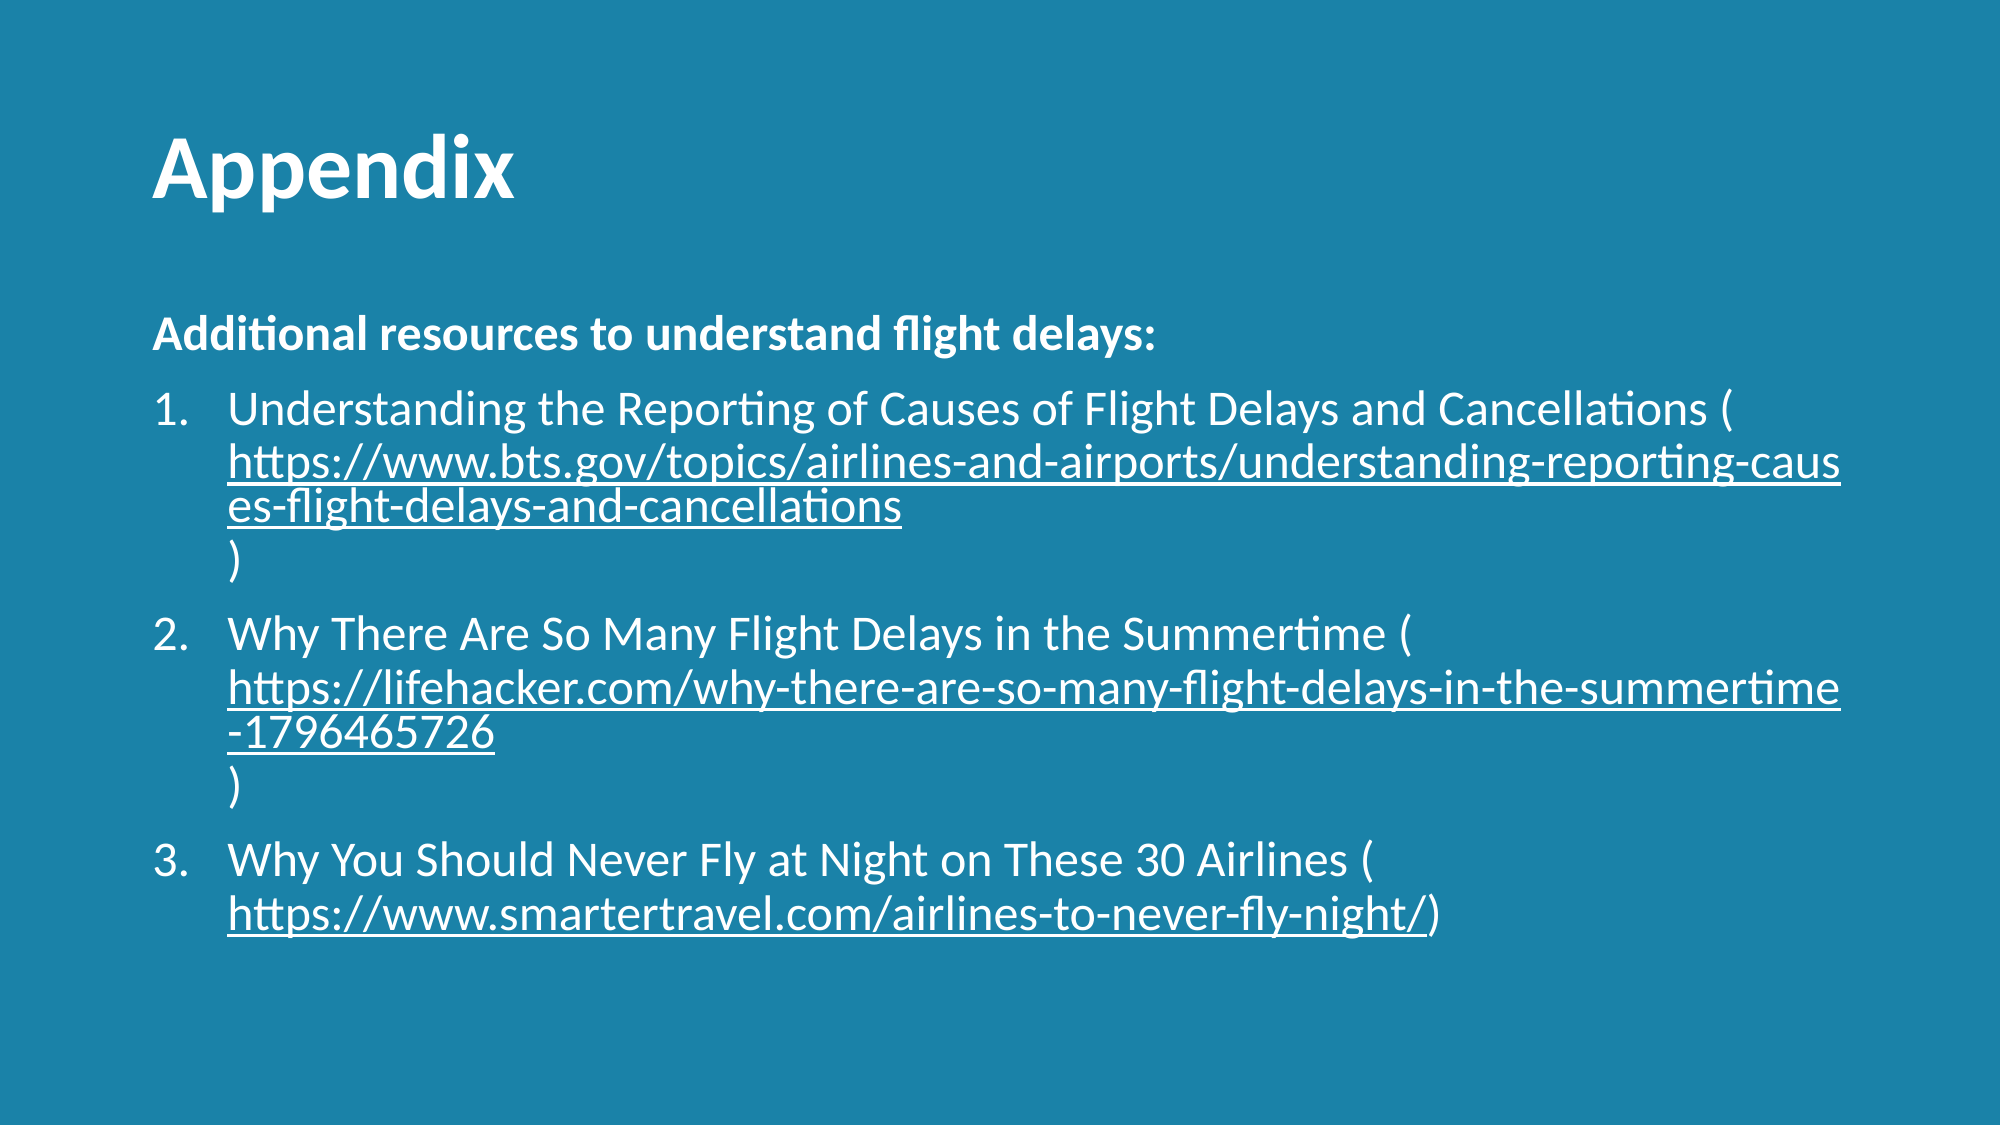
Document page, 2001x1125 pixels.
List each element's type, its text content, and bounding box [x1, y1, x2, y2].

title Appendix [137, 59, 1863, 278]
list Additional resources to understand flight delays: Understanding the Reporting of Causes of Flight Delays and Cancellations (https://www.bts.gov/topics/airlines-and-airports/understanding-reporting-causes-flight-delays-and-cancellations) Why There Are So Many Flight Delays in the Summertime (https://lifehacker.com/why-there-are-so-many-flight-delays-in-the-summertime-1796465726) Why You Should Never Fly at Night on These 30 Airlines (https://www.smartertravel.com/airlines-to-never-fly-night/) [137, 299, 1863, 1066]
